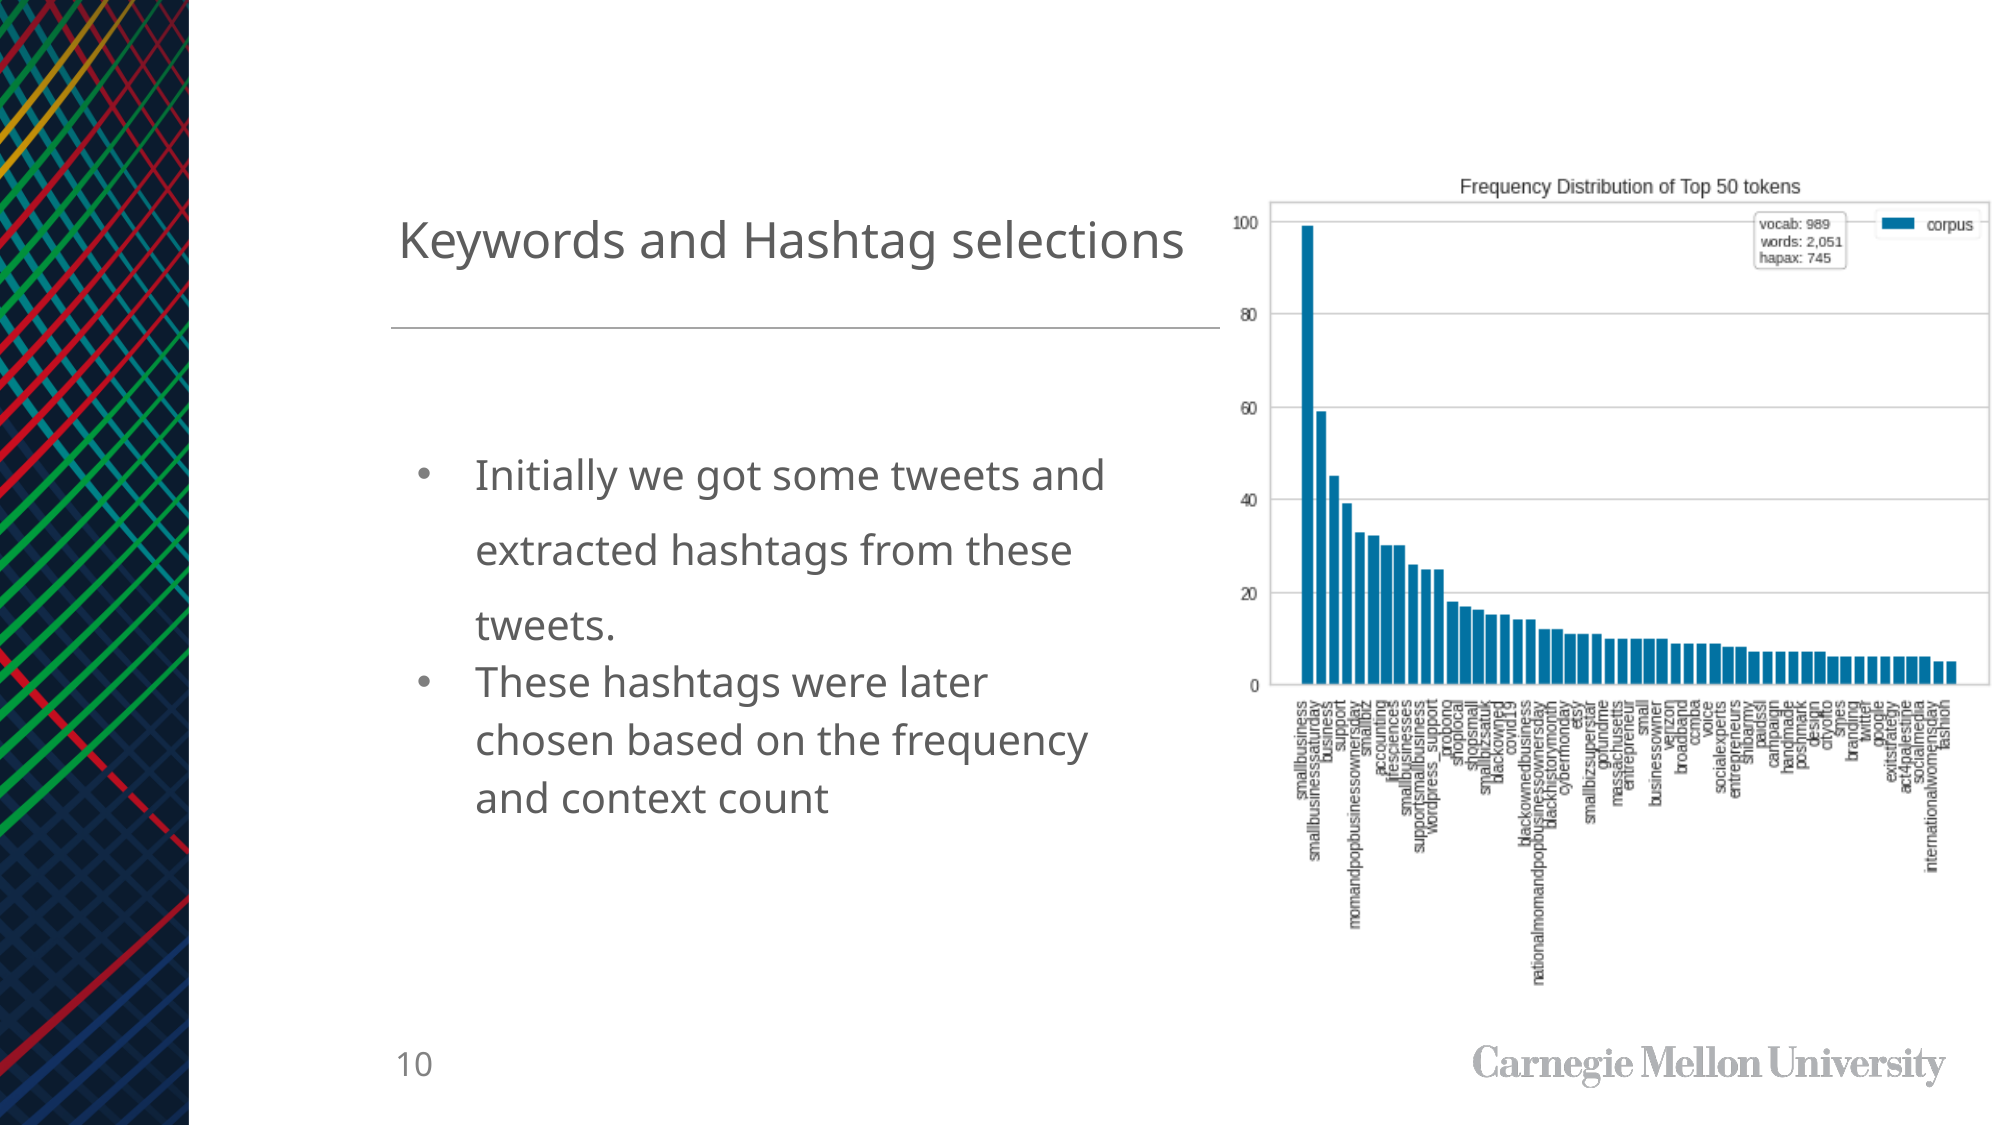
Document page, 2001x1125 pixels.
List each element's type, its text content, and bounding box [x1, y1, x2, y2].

picture [0, 0, 188, 1125]
picture [1473, 1045, 1946, 1088]
picture [1220, 168, 2000, 994]
slide_number 10 [383, 732, 441, 1125]
list Keywords and Hashtag selections [391, 189, 1215, 296]
list Initially we got some tweets and extracted hashtags from these tweets. These hashtags were later chosen based on the frequency and context count [392, 415, 1116, 919]
